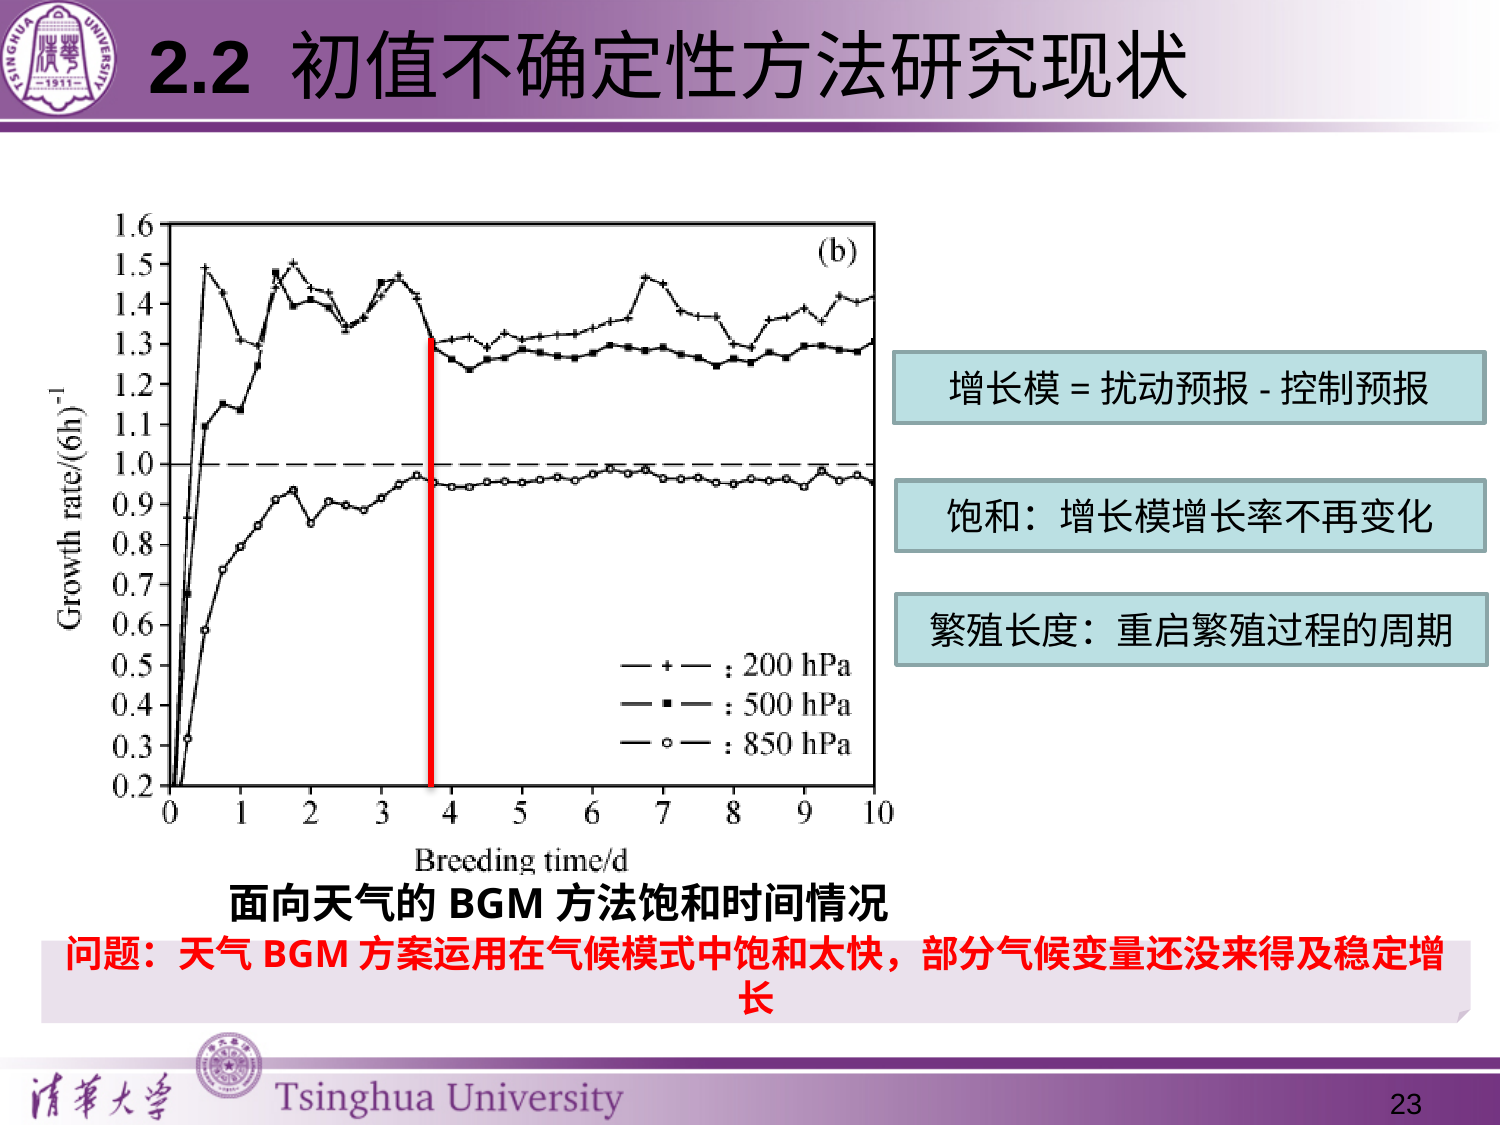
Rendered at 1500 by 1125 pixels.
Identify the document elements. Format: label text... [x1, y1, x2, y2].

picture [0, 0, 1500, 1125]
text_box 增长模=扰动预报-控制预报 [960, 350, 1487, 425]
text_box 面向天气的BGM方法饱和时间情况 [0, 869, 1237, 935]
text_box 繁殖长度：重启繁殖过程的周期 [960, 592, 1489, 667]
slide_number 23 [1312, 1077, 1500, 1125]
text_box 2.2 初值不确定性方法研究现状 [133, 11, 1437, 114]
text_box 饱和：增长模增长率不再变化 [960, 478, 1487, 553]
text_box 问题：天气BGM方案运用在气候模式中饱和太快，部分气候变量还没来得及稳定增长 [39, 938, 1473, 1026]
